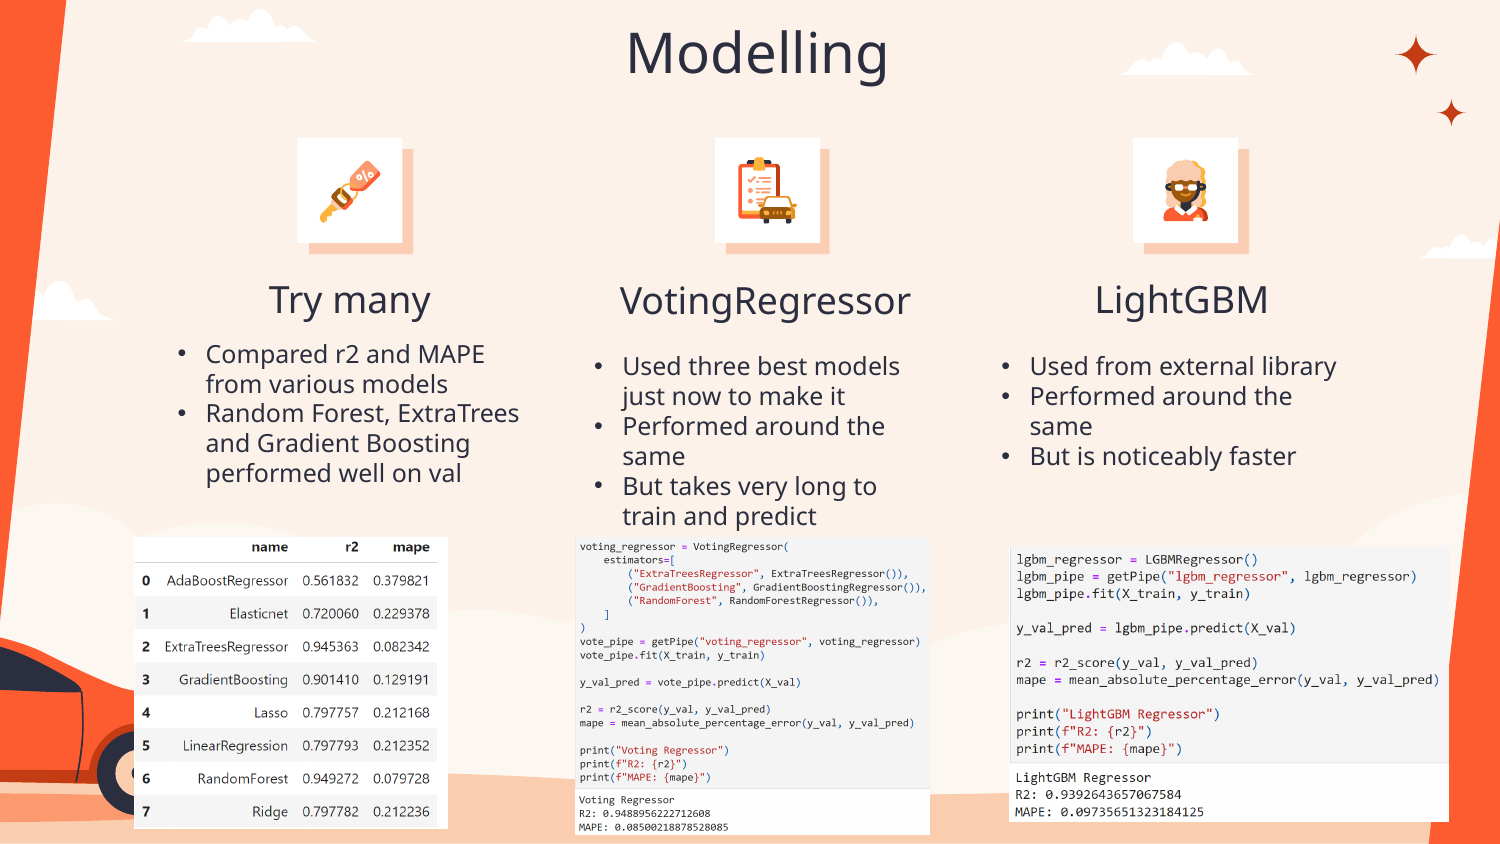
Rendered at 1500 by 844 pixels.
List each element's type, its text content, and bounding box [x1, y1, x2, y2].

picture [1009, 547, 1450, 823]
text_box [297, 137, 403, 243]
text_box [715, 137, 821, 243]
subtitle Try many [162, 268, 538, 323]
title Modelling [125, 1, 1390, 96]
subtitle LightGBM [994, 268, 1370, 336]
subtitle Used from external library Performed around the same But is noticeably faster [986, 335, 1362, 583]
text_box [1163, 159, 1209, 222]
picture [575, 537, 931, 836]
subtitle Used three best models just now to make it Performed around the same But takes very long to train and predict [579, 335, 955, 583]
picture [134, 537, 448, 829]
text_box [738, 156, 798, 224]
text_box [318, 160, 381, 223]
text_box [1133, 137, 1239, 243]
subtitle Compared r2 and MAPE from various models Random Forest, ExtraTrees and Gradient Boosting performed well on val [162, 323, 538, 570]
subtitle VotingRegressor [571, 269, 960, 338]
